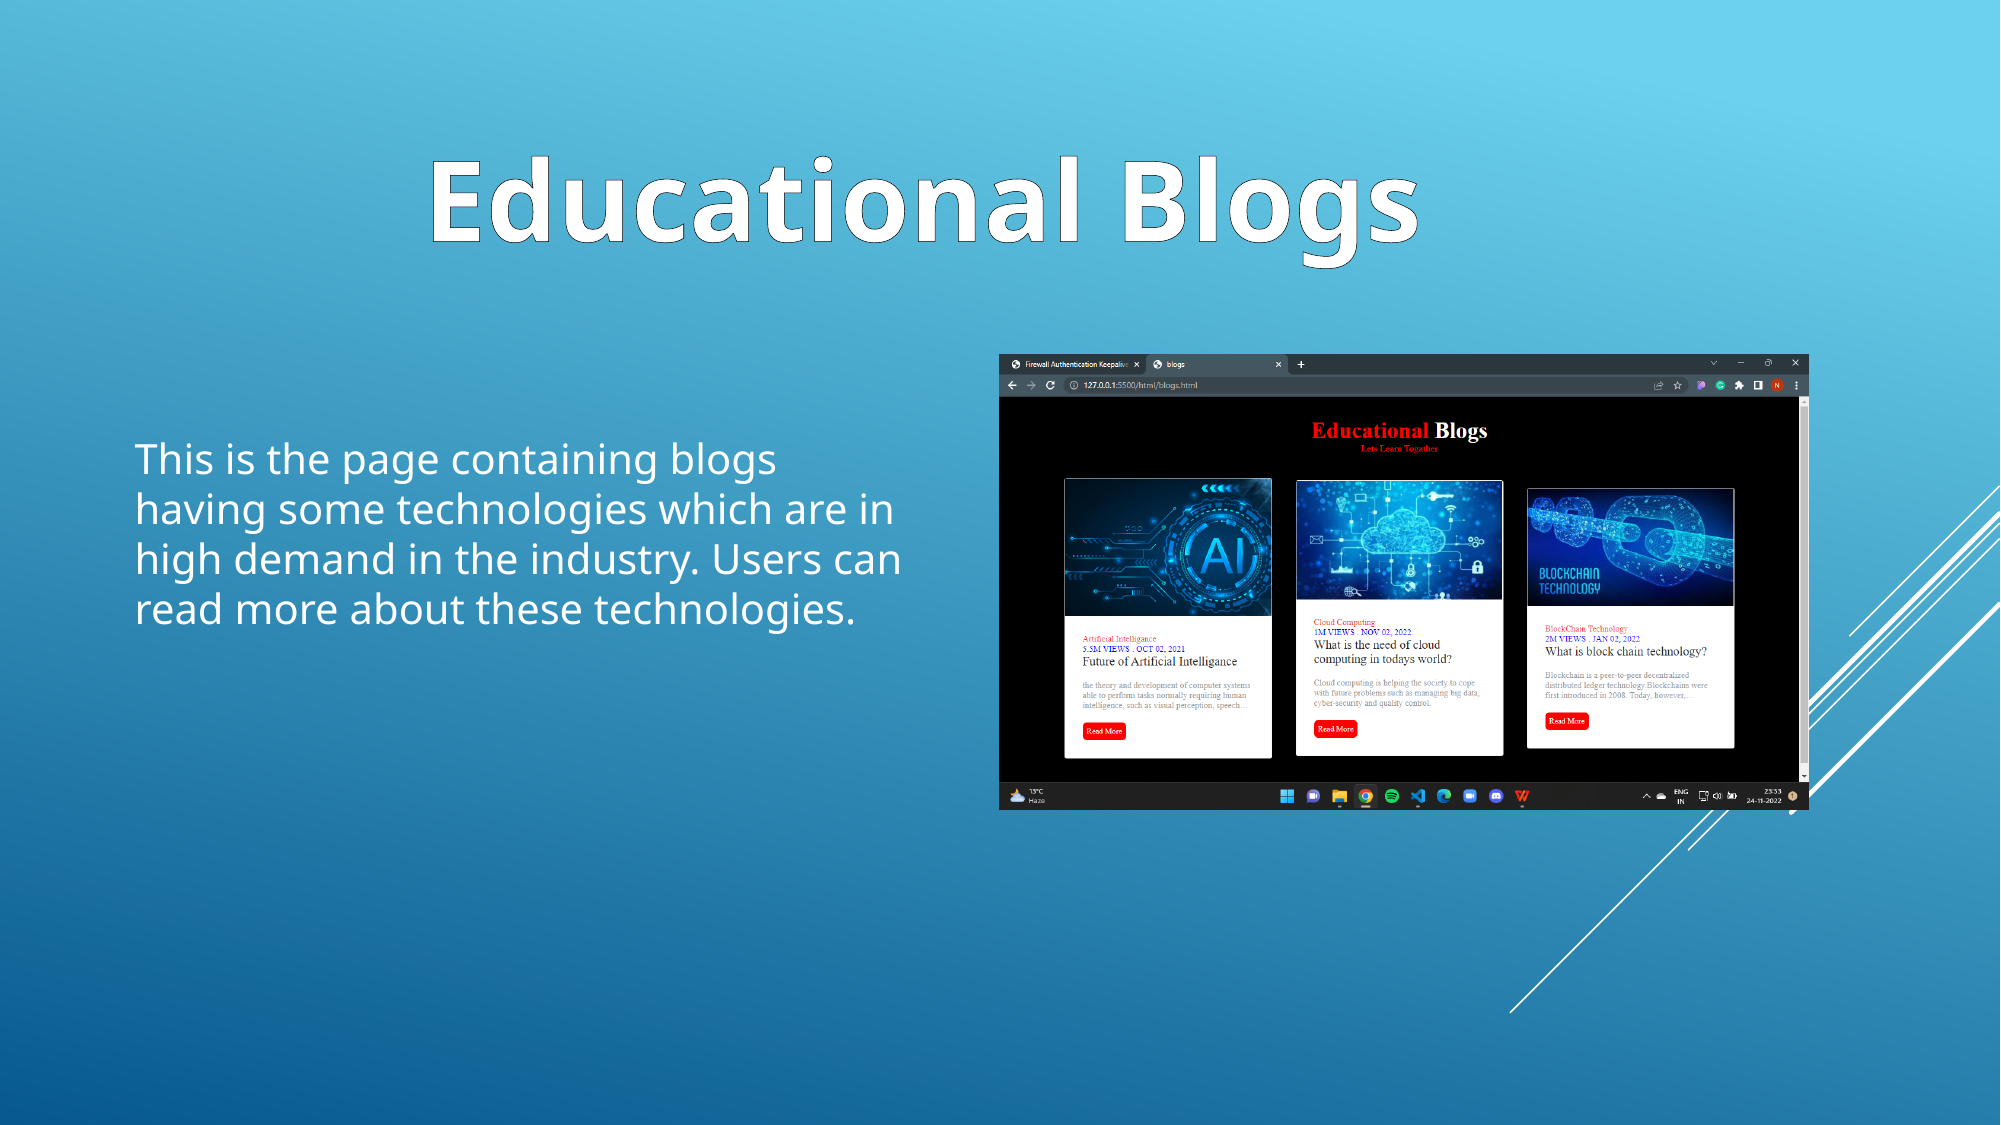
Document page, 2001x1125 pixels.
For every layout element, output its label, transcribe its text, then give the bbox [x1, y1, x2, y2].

text_box Educational Blogs [408, 121, 1438, 272]
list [999, 354, 1809, 810]
list This is the page containing blogs having some technologies which are in high demand in the industry. Users can read more about these technologies. [119, 354, 930, 852]
